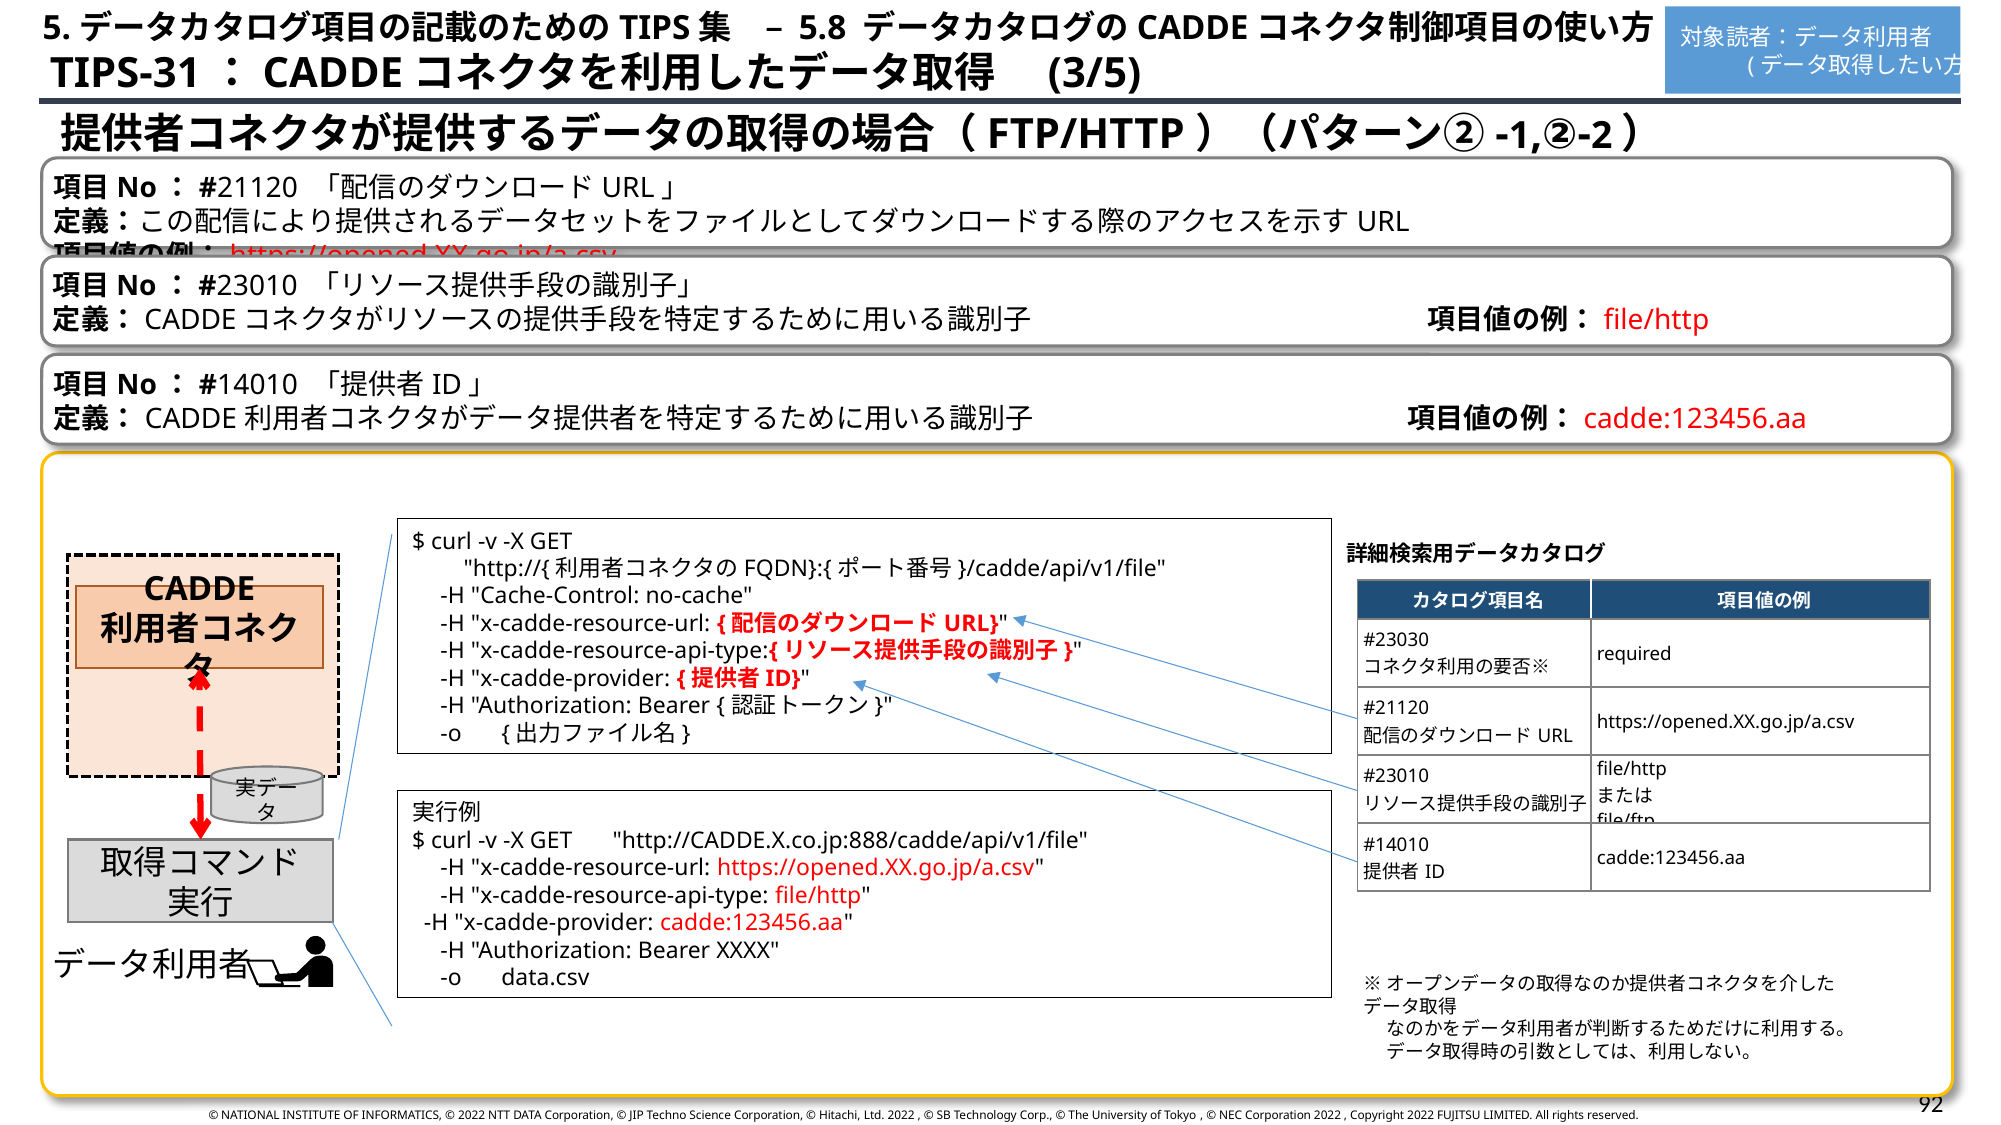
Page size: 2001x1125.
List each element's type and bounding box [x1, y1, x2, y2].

table_header [1592, 581, 1929, 618]
table_cell [1358, 756, 1590, 822]
text_box [40, 353, 1954, 446]
table_cell [1592, 620, 1929, 686]
table_cell [1592, 824, 1929, 890]
text_box [19, 451, 1954, 1097]
table_header [1358, 581, 1590, 618]
table_cell [1358, 620, 1590, 686]
table_cell [1592, 756, 1929, 822]
table_cell [1358, 688, 1590, 754]
table_cell [1358, 824, 1590, 890]
text_box [40, 255, 1954, 347]
table_cell [1592, 688, 1929, 754]
text_box [24, 1, 1987, 249]
